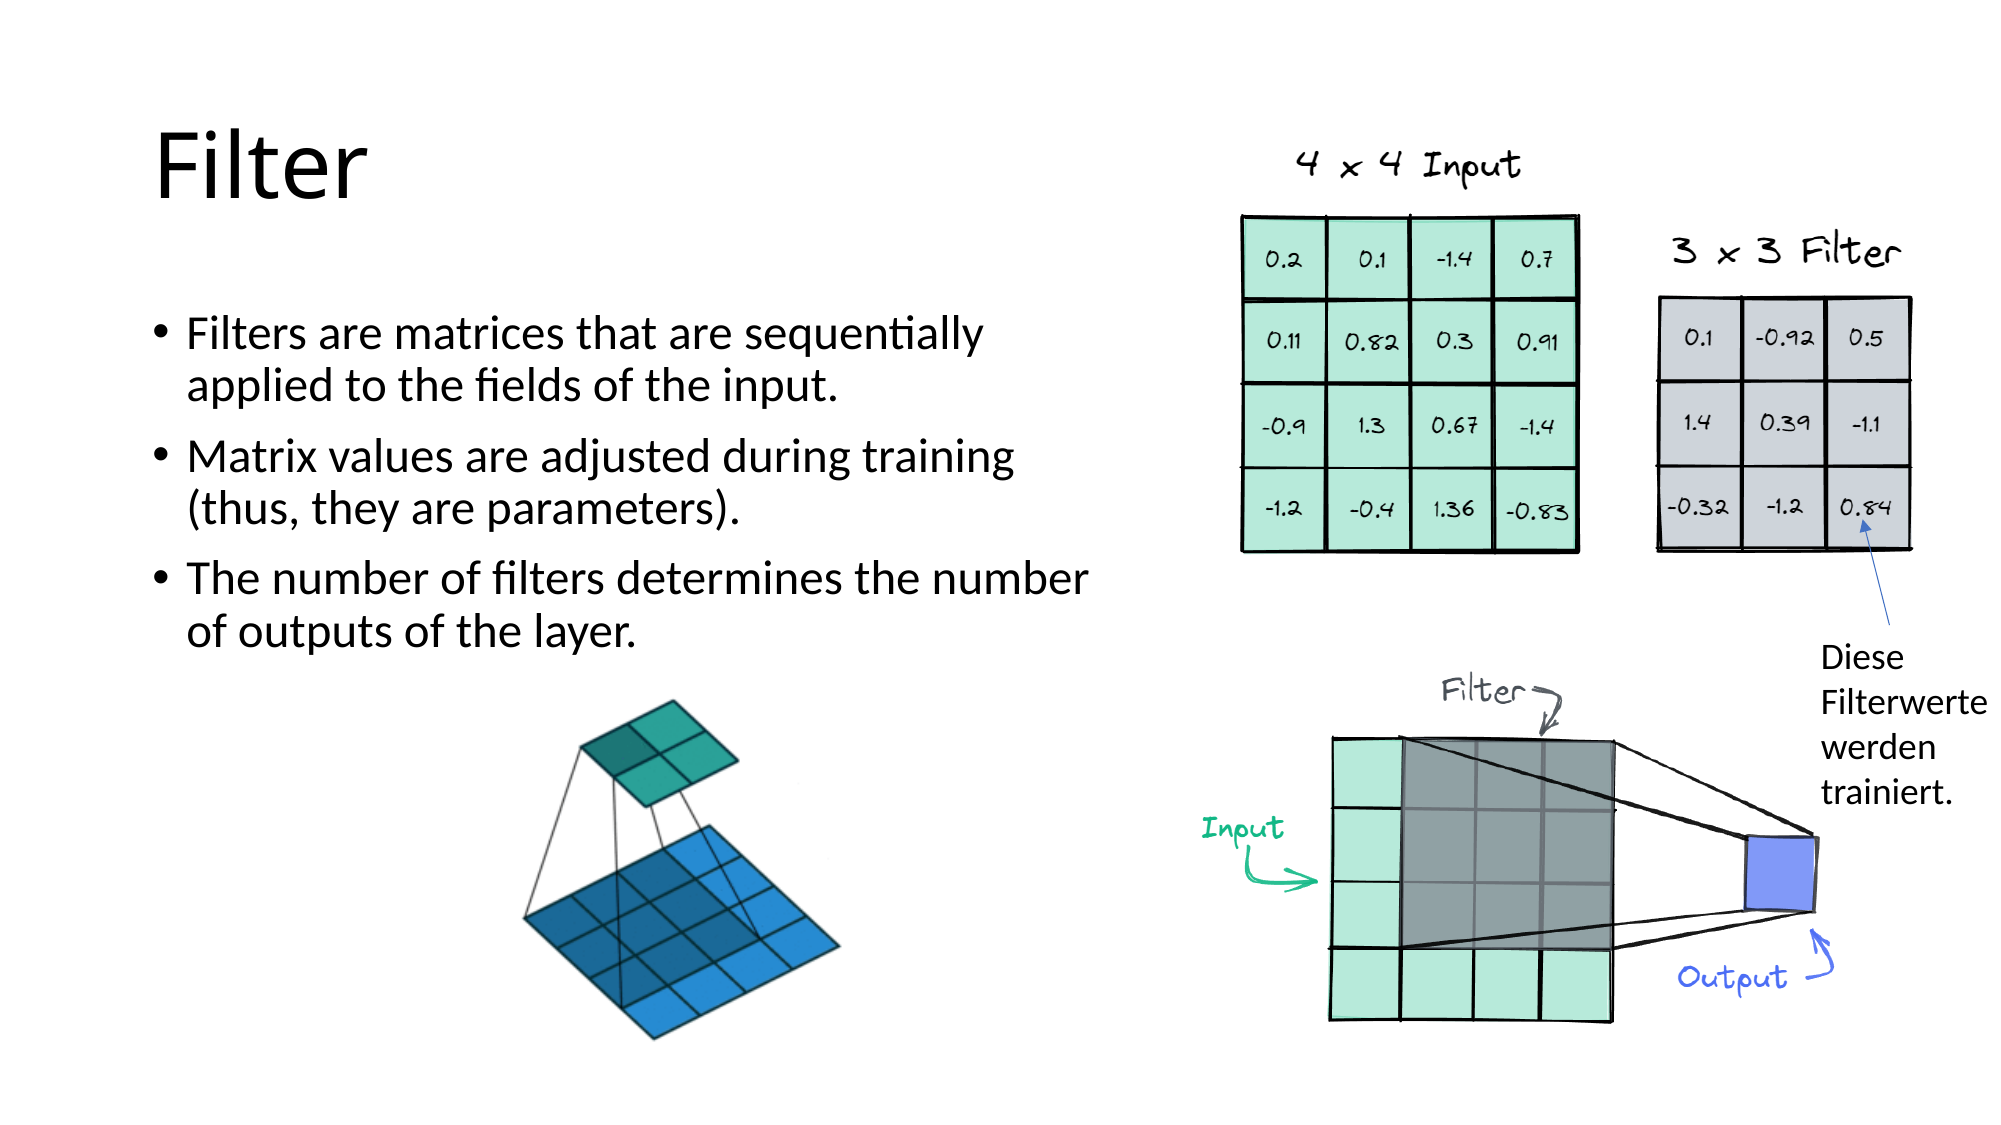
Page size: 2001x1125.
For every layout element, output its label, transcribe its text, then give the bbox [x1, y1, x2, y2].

picture [1171, 669, 1846, 1038]
text_box Diese Filterwerte werden trainiert. [1806, 625, 2000, 820]
title Filter [137, 59, 1863, 278]
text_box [1862, 519, 1890, 626]
list Filters are matrices that are sequentially applied to the fields of the input. Matrix values are adjusted during training (thus, they are parameters). The number of filters determines the number of outputs of the layer. [137, 299, 1132, 668]
picture [491, 667, 873, 1073]
picture [1210, 143, 1927, 563]
